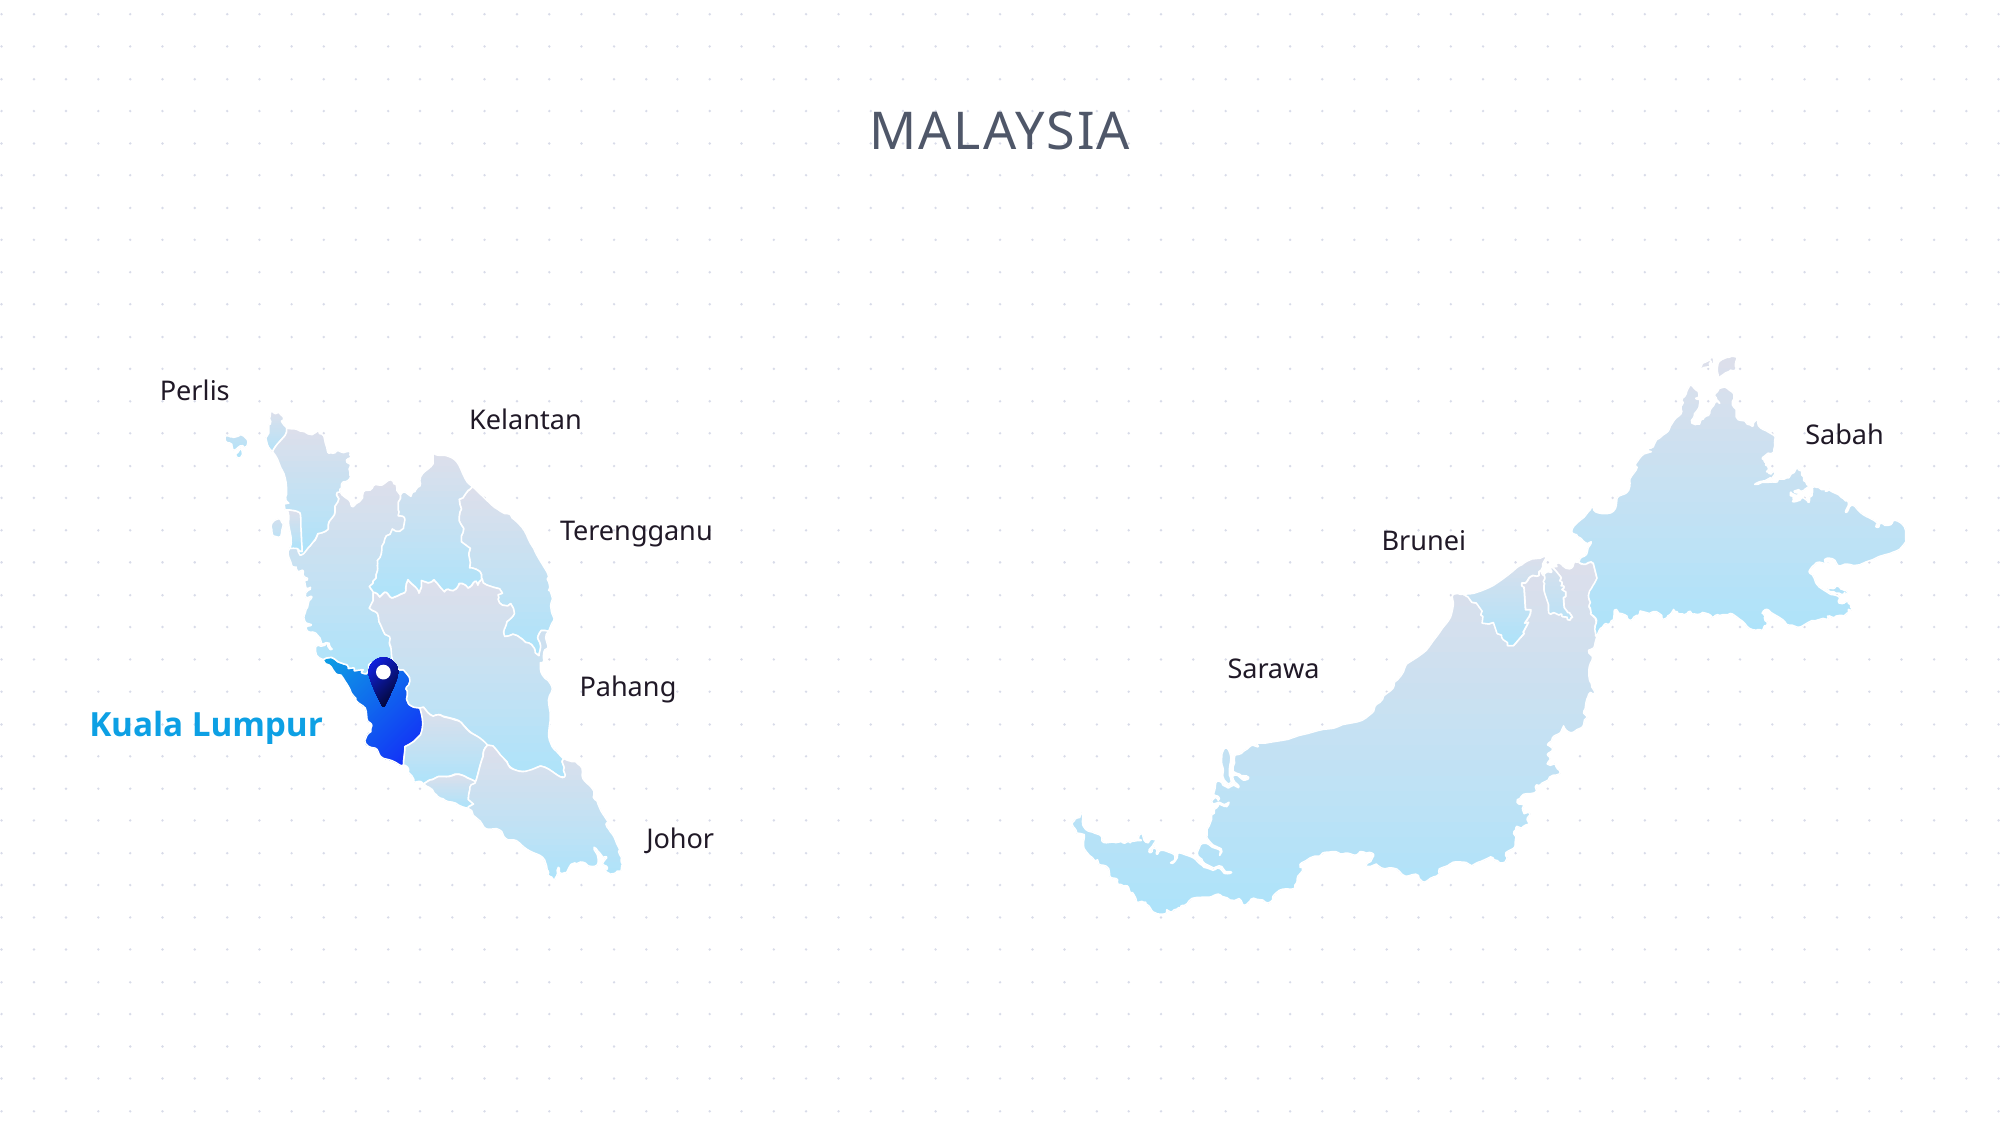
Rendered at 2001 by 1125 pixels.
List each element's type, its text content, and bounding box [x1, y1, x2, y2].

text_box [224, 355, 1907, 915]
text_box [81, 372, 1890, 856]
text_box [368, 656, 399, 708]
text_box MALAYSIA [702, 89, 1298, 167]
